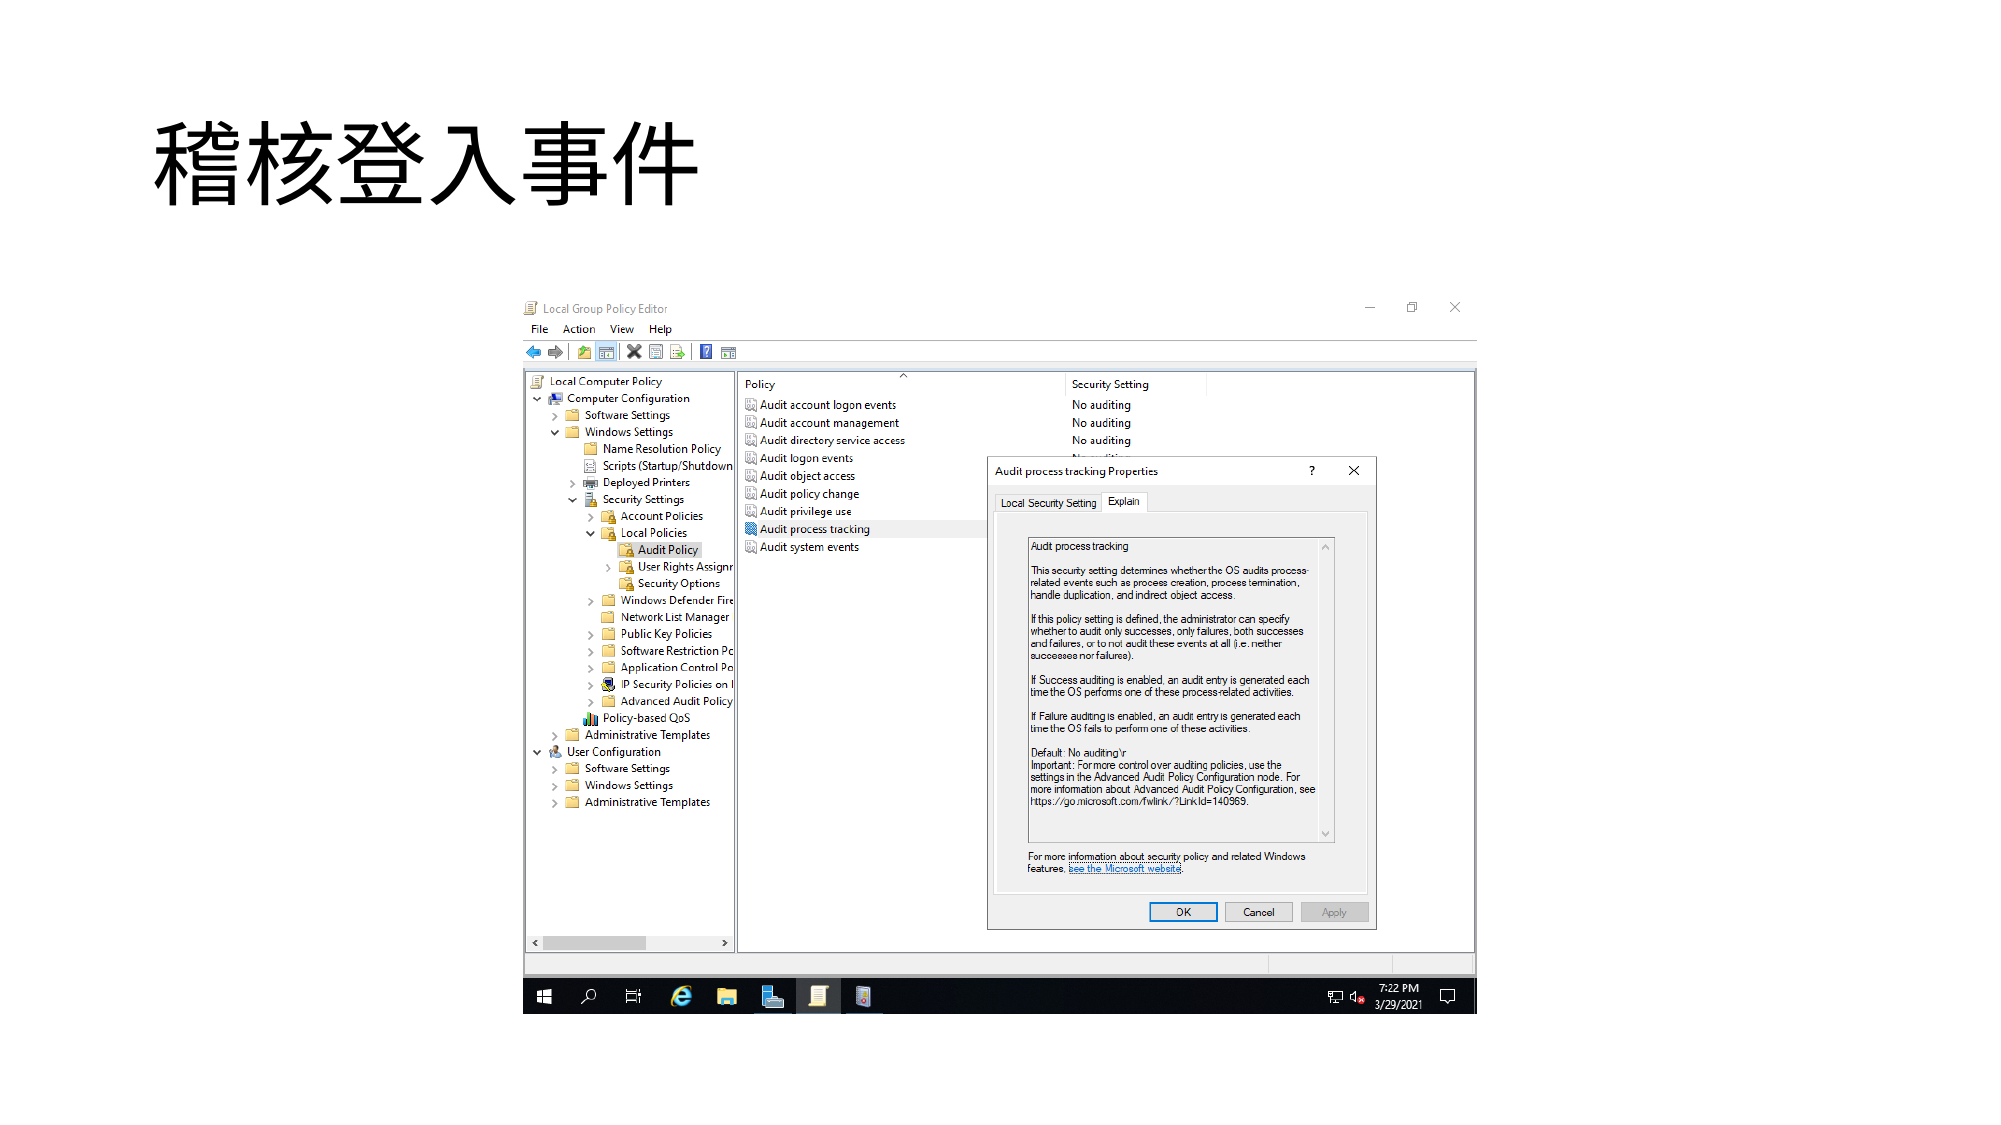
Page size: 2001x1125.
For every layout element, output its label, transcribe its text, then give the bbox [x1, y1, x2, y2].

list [523, 299, 1477, 1014]
title 稽核登入事件 [137, 59, 1863, 278]
